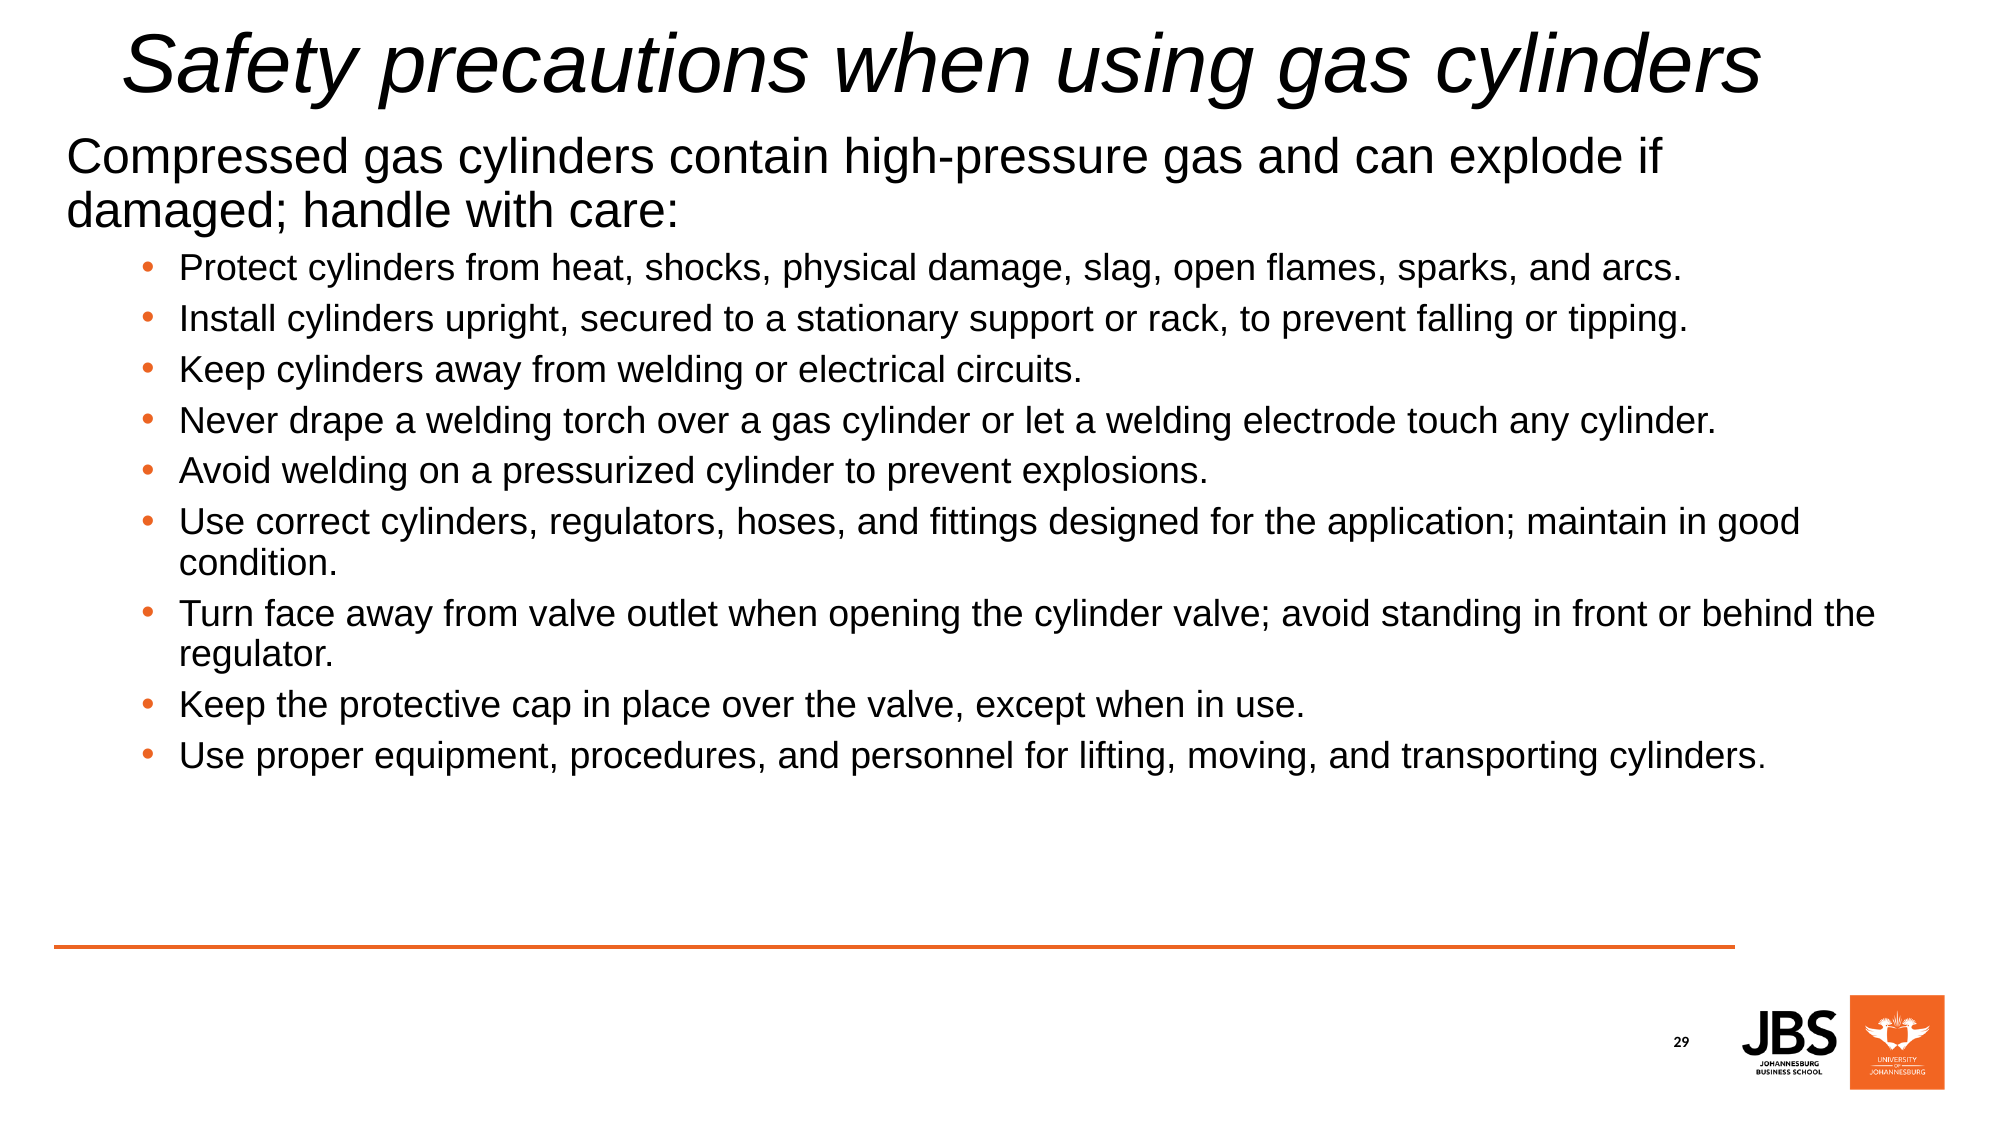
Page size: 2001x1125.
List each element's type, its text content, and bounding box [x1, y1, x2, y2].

picture [1728, 981, 1958, 1103]
title Safety precautions when using gas cylinders [105, 0, 1831, 122]
list Compressed gas cylinders contain high-pressure gas and can explode if damaged; handle with care: Protect cylinders from heat, shocks, physical damage, slag, open flames, sparks, and arcs. Install cylinders upright, secured to a stationary support or rack, to prevent falling or tipping. Keep cylinders away from welding or electrical circuits. Never drape a welding torch over a gas cylinder or let a welding electrode touch any cylinder. Avoid welding on a pressurized cylinder to prevent explosions. Use correct cylinders, regulators, hoses, and fittings designed for the application; maintain in good condition. Turn face away from valve outlet when opening the cylinder valve; avoid standing in front or behind the regulator. Keep the protective cap in place over the valve, except when in use. Use proper equipment, procedures, and personnel for lifting, moving, and transporting cylinders. [51, 122, 1895, 971]
